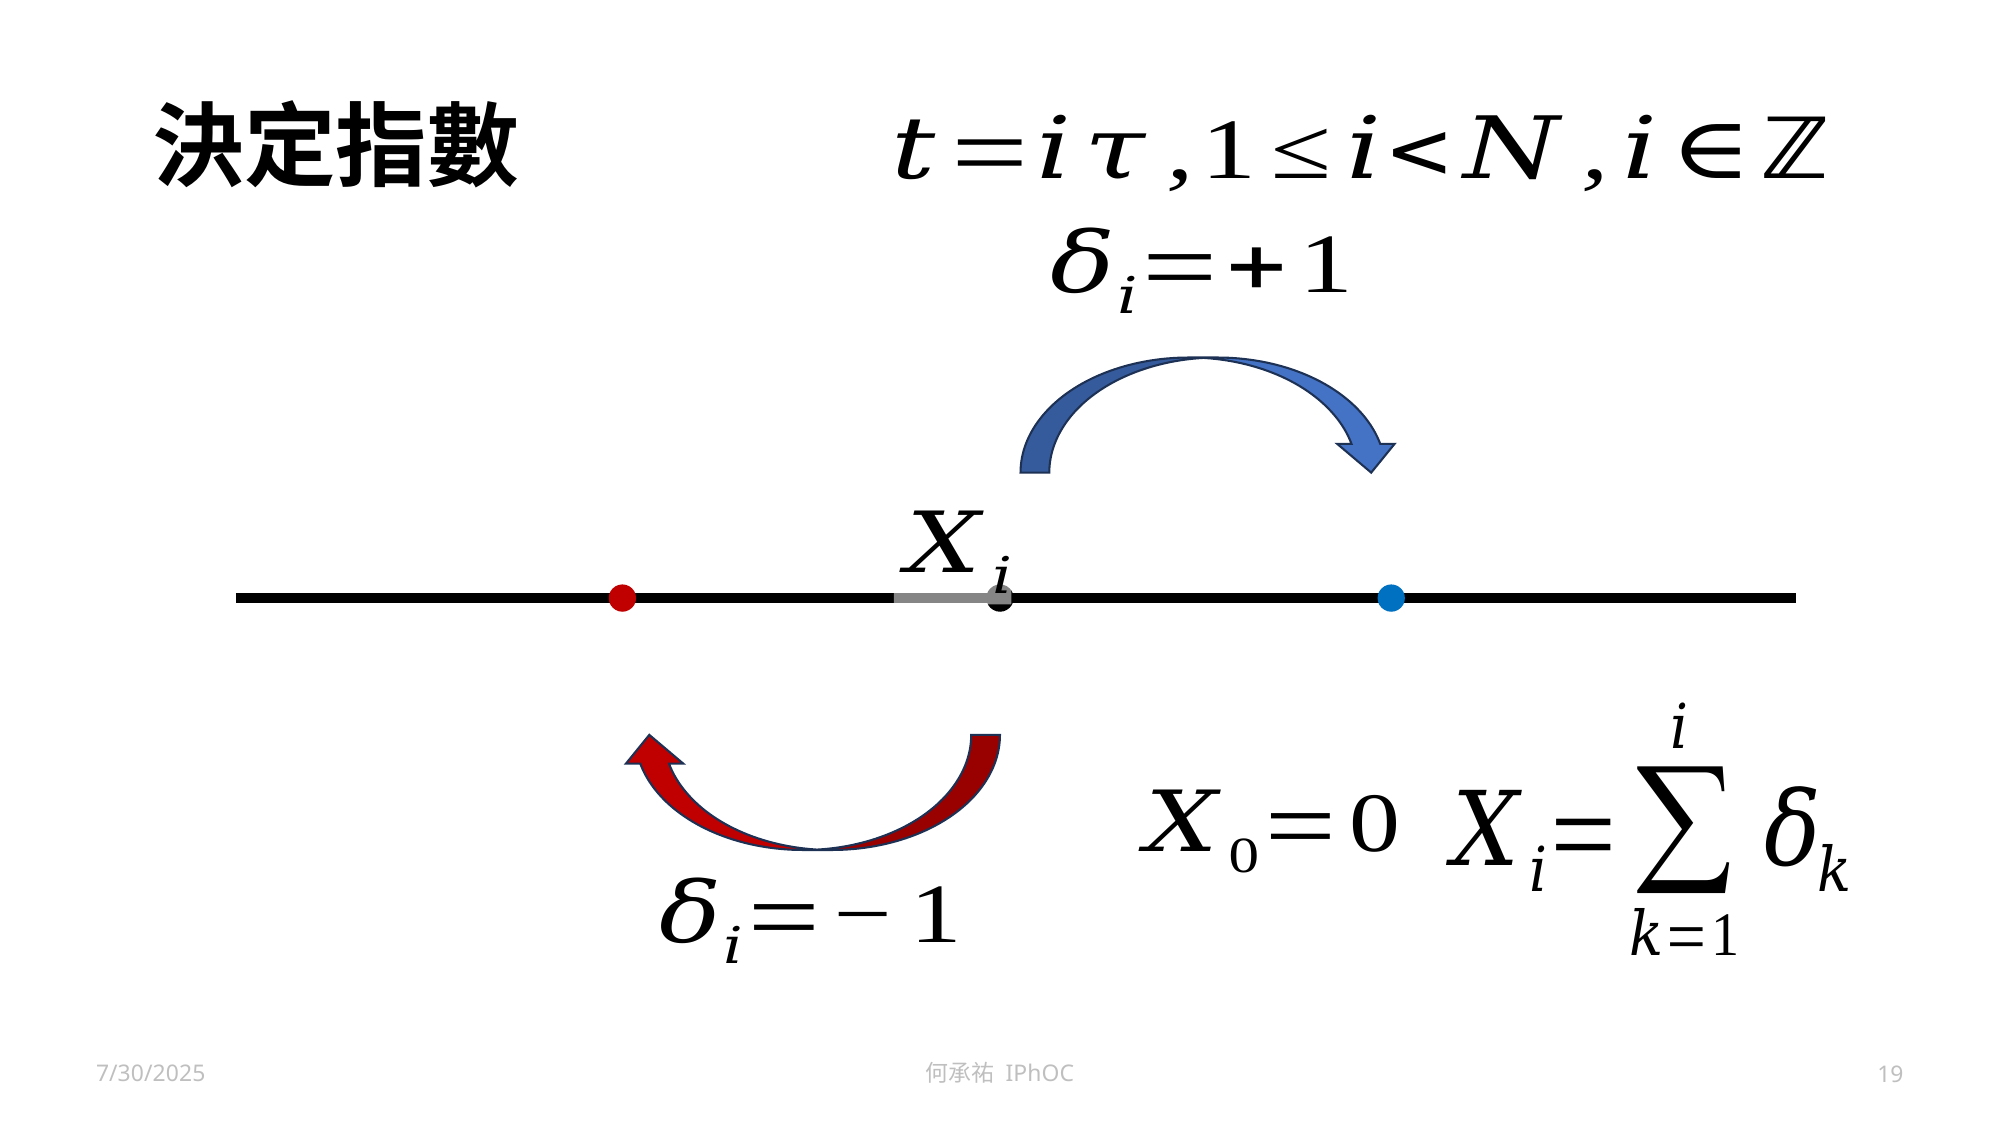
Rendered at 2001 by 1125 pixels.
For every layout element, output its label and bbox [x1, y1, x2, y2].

text_box [1019, 356, 1397, 475]
text_box [607, 599, 637, 613]
text_box [987, 599, 1015, 613]
text_box [607, 583, 638, 598]
text_box [1376, 599, 1406, 613]
text_box [623, 733, 1002, 852]
text_box [1376, 583, 1406, 598]
